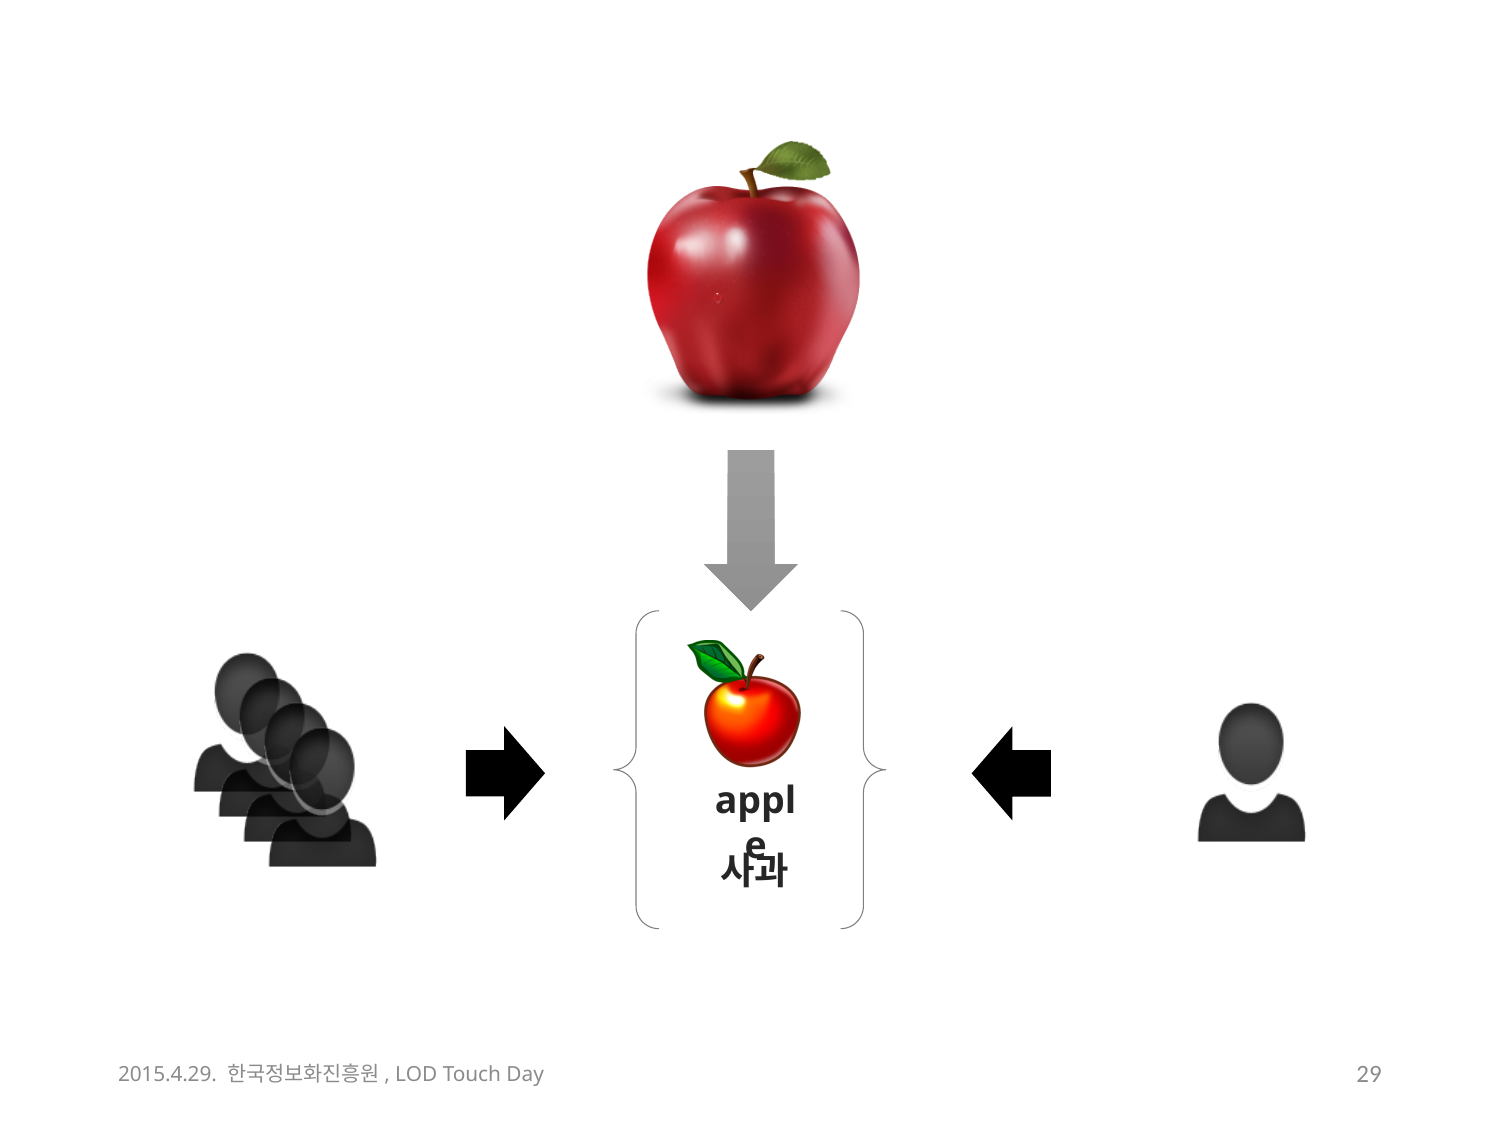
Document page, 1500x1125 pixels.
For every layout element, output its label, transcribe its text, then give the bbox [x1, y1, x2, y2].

picture [680, 640, 809, 768]
picture [159, 631, 418, 890]
footer 2015.4.29. 한국정보화진흥원, LOD Touch Day [103, 1042, 1004, 1103]
picture [1163, 681, 1347, 865]
slide_number 28 [1059, 1042, 1397, 1103]
text_box [613, 610, 887, 930]
picture [613, 141, 887, 415]
text_box [465, 726, 546, 821]
text_box [703, 449, 799, 610]
text_box [971, 726, 1051, 821]
